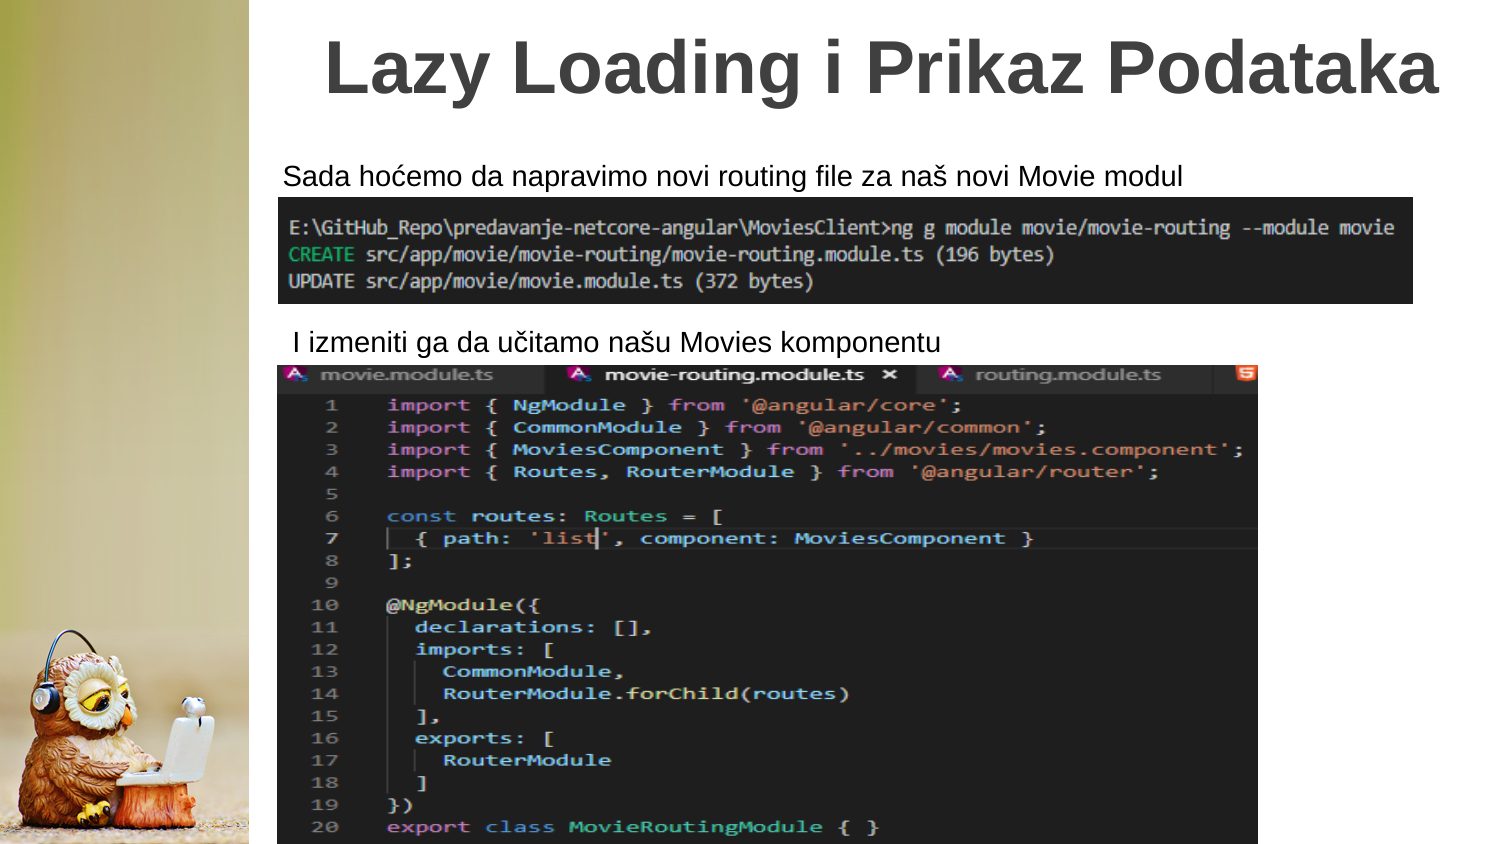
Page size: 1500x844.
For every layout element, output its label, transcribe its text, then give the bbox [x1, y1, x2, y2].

text_box Sada hoćemo da napravimo novi routing file za naš novi Movie modul [267, 150, 1449, 200]
text_box I izmeniti ga da učitamo našu Movies komponentu [277, 315, 1459, 366]
title Lazy Loading i Prikaz Podataka [265, 0, 1500, 127]
picture [0, 0, 1500, 844]
